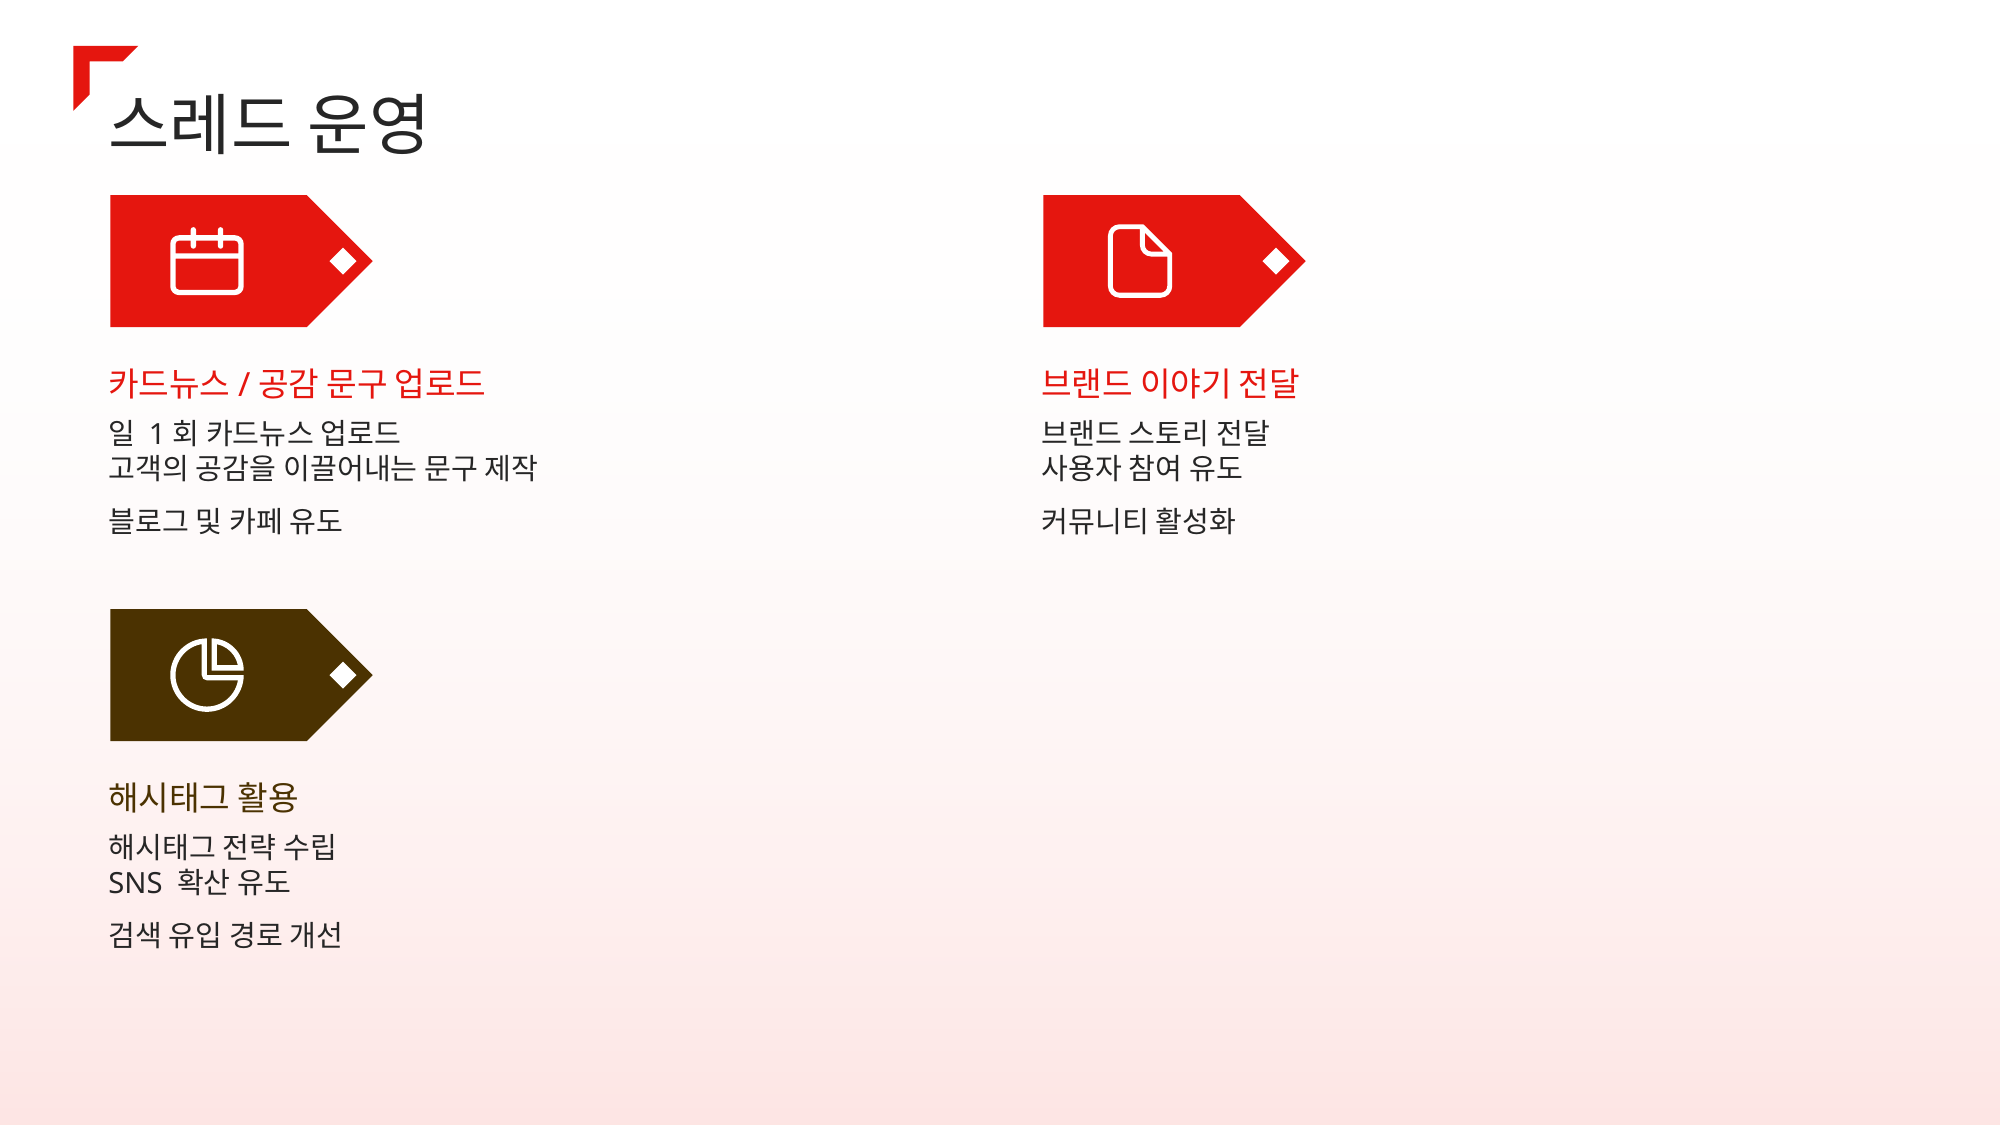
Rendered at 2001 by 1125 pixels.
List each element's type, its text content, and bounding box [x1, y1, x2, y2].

text_box 카드뉴스/공감 문구 업로드 [108, 347, 957, 407]
text_box [0, 0, 2000, 1125]
text_box [170, 227, 244, 296]
text_box [1107, 224, 1173, 298]
text_box 브랜드 스토리 전달 사용자 참여 유도 커뮤니티 활성화 [1041, 415, 1890, 580]
text_box 해시태그 활용 [108, 761, 957, 821]
text_box [329, 247, 357, 275]
text_box 브랜드 이야기 전달 [1041, 347, 1890, 407]
text_box [1043, 195, 1306, 328]
text_box 일 1회 카드뉴스 업로드 고객의 공감을 이끌어내는 문구 제작 블로그 및 카페 유도 [108, 415, 957, 580]
text_box [110, 609, 373, 742]
text_box [73, 45, 139, 111]
text_box 해시태그 전략 수립 SNS 확산 유도 검색 유입 경로 개선 [108, 829, 957, 994]
text_box [110, 195, 373, 328]
text_box 스레드 운영 [108, 80, 1890, 157]
text_box [1262, 247, 1290, 275]
text_box [329, 661, 357, 689]
text_box [170, 638, 244, 712]
